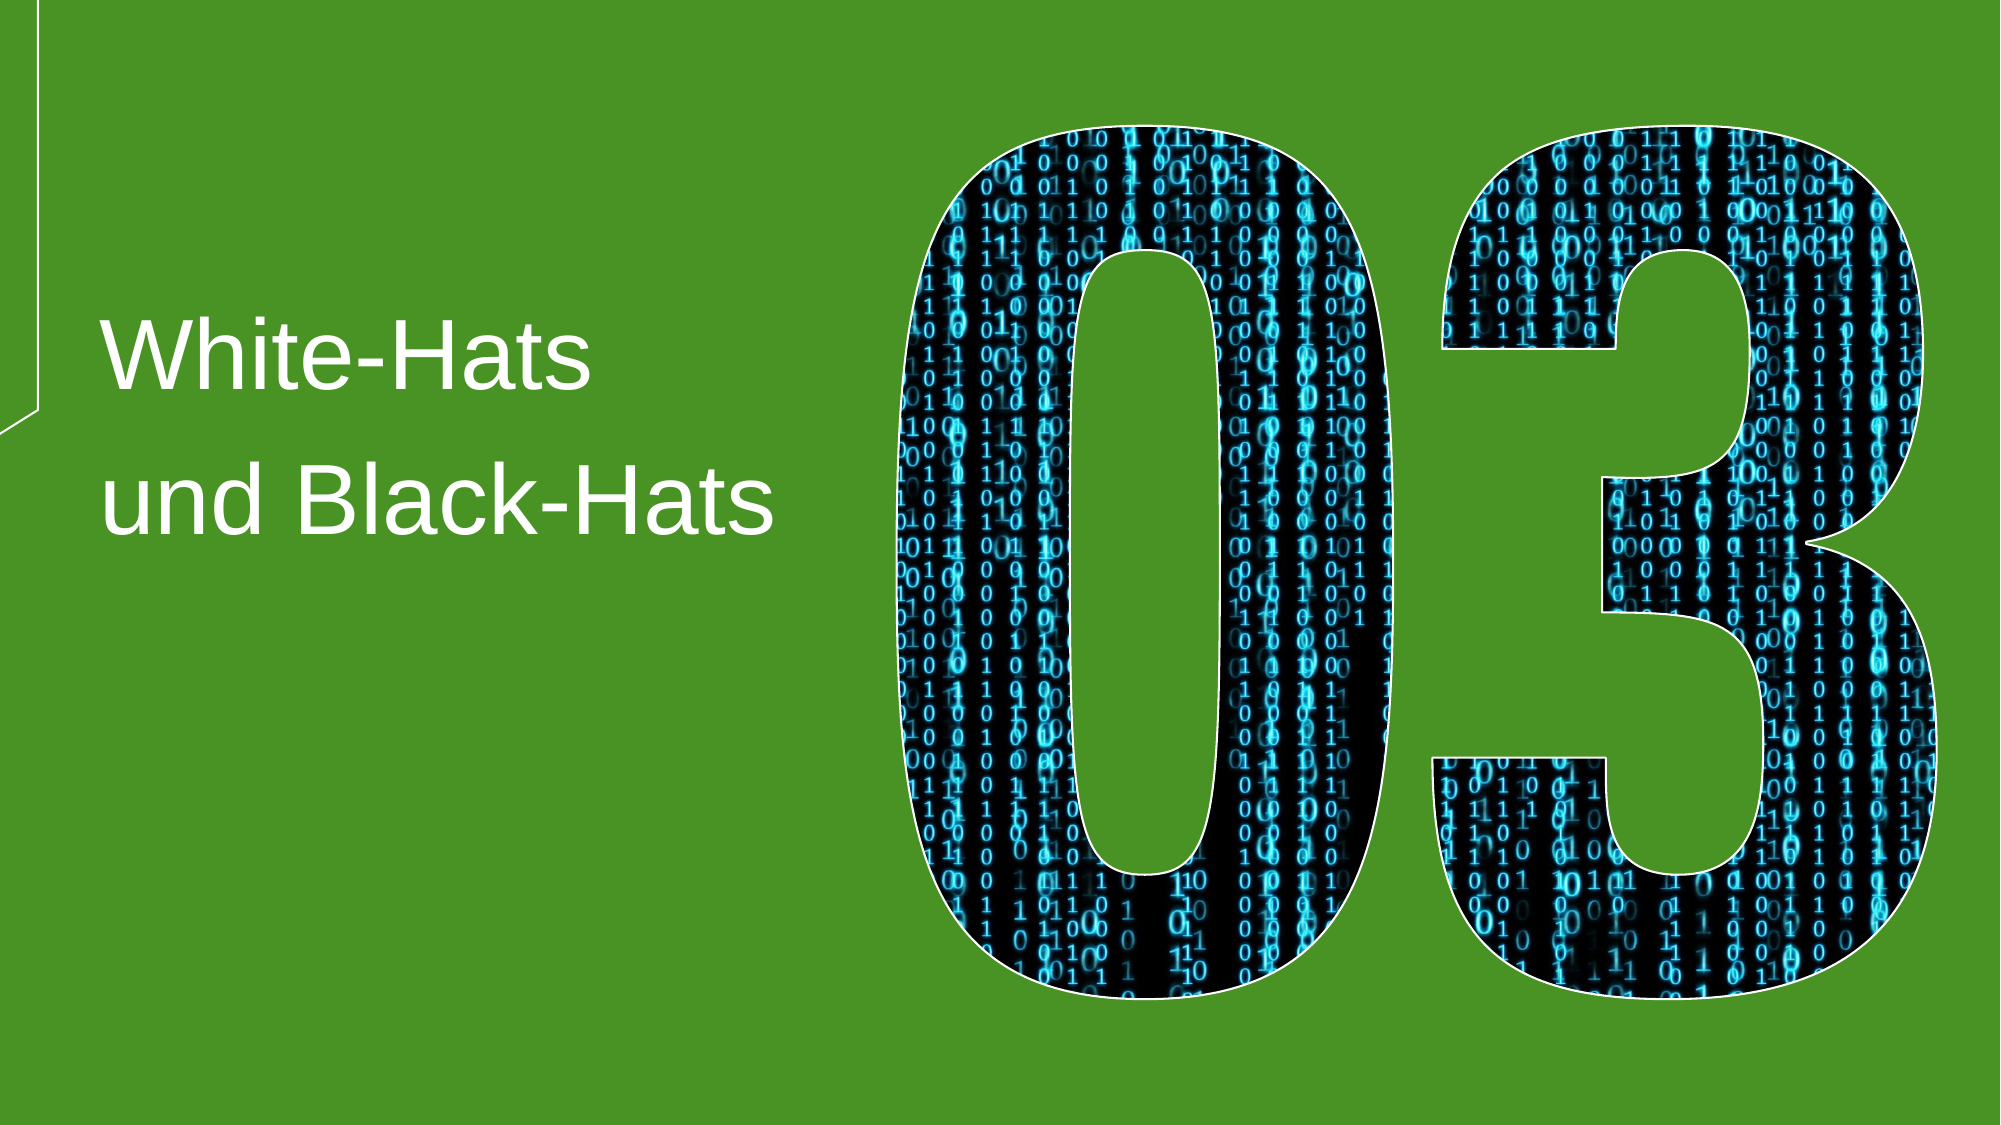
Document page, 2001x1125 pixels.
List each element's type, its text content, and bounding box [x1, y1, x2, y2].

list White-Hats und Black-Hats [97, 290, 815, 916]
picture [896, 125, 1937, 1000]
